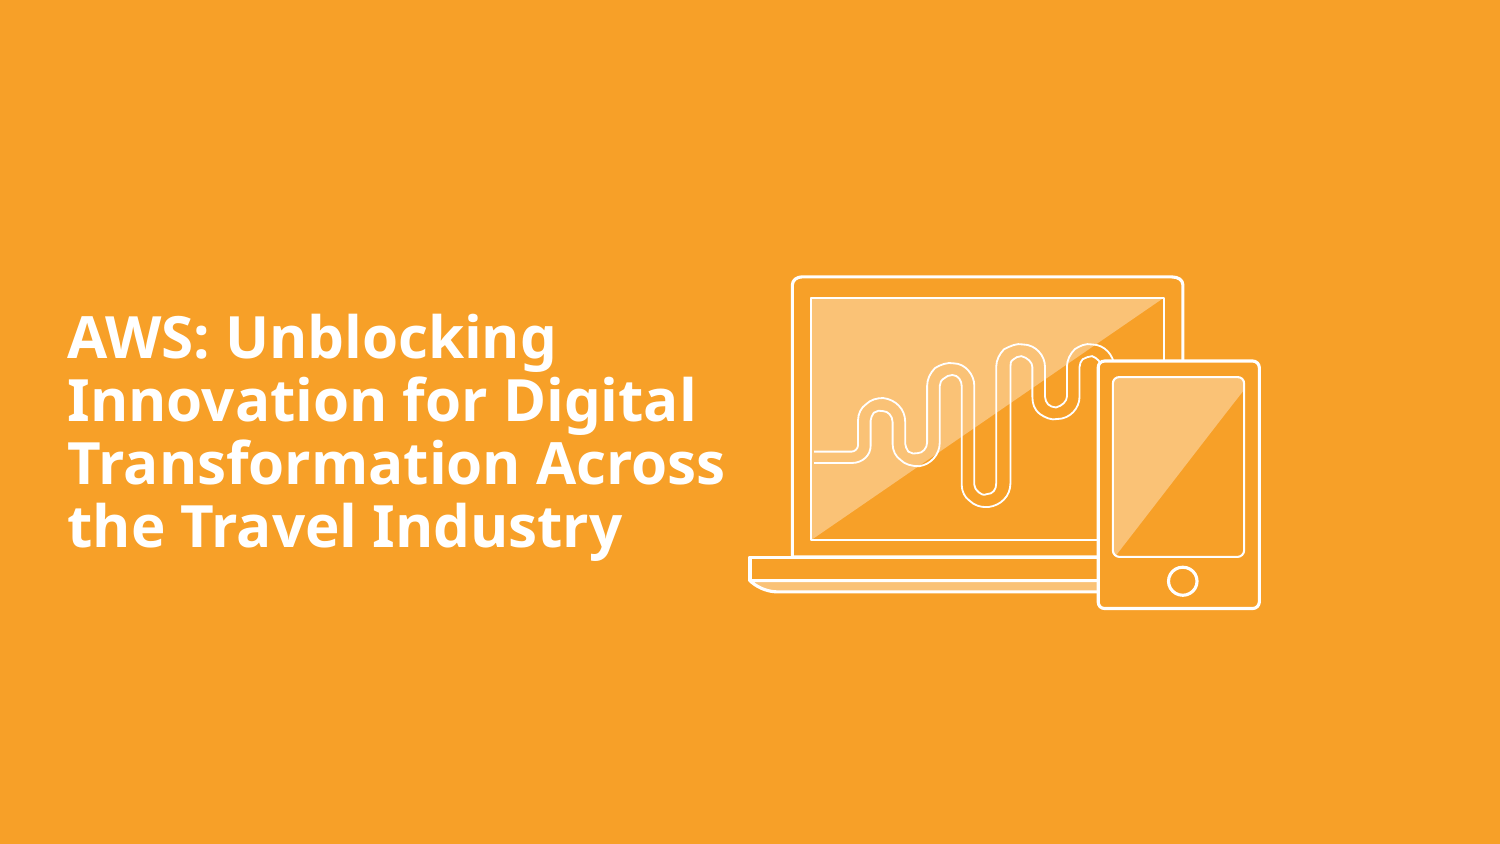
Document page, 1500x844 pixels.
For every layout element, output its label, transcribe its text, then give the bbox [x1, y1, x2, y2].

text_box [749, 276, 1260, 609]
text_box AWS: Unblocking Innovation for Digital Transformation Across the Travel Industry [52, 300, 744, 581]
